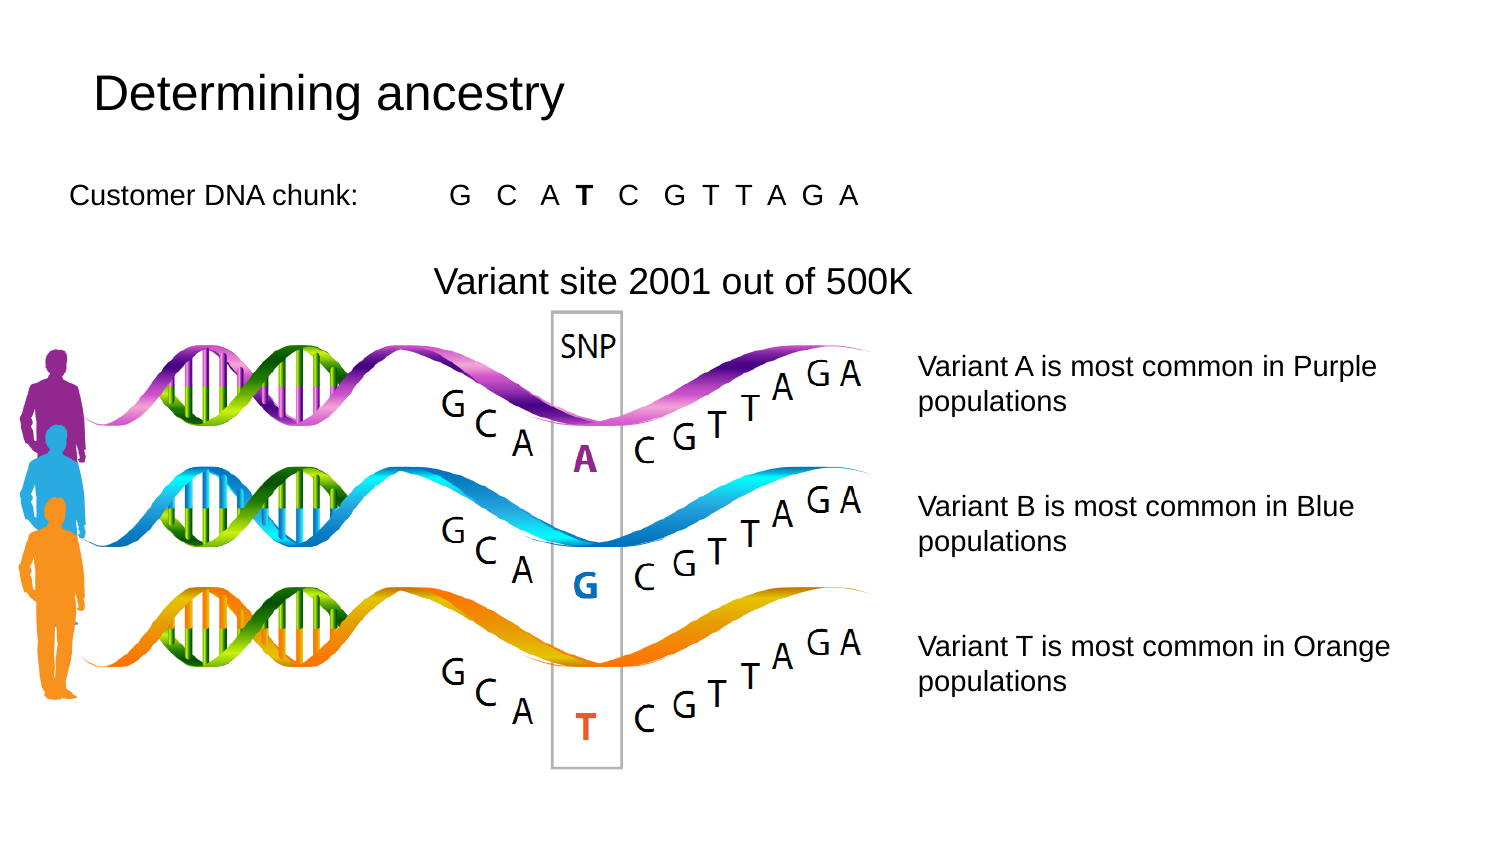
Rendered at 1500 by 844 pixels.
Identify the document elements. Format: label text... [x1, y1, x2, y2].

text_box Variant A is most common in Purple populations Variant B is most common in Blue populations Variant T is most common in Orange populations [902, 332, 1456, 819]
picture [5, 305, 888, 779]
text_box Variant site 2001 out of 500K [418, 242, 1494, 368]
text_box Customer DNA chunk: G C A T C G T T A G A [54, 161, 1020, 235]
text_box Determining ancestry [78, 45, 1264, 184]
